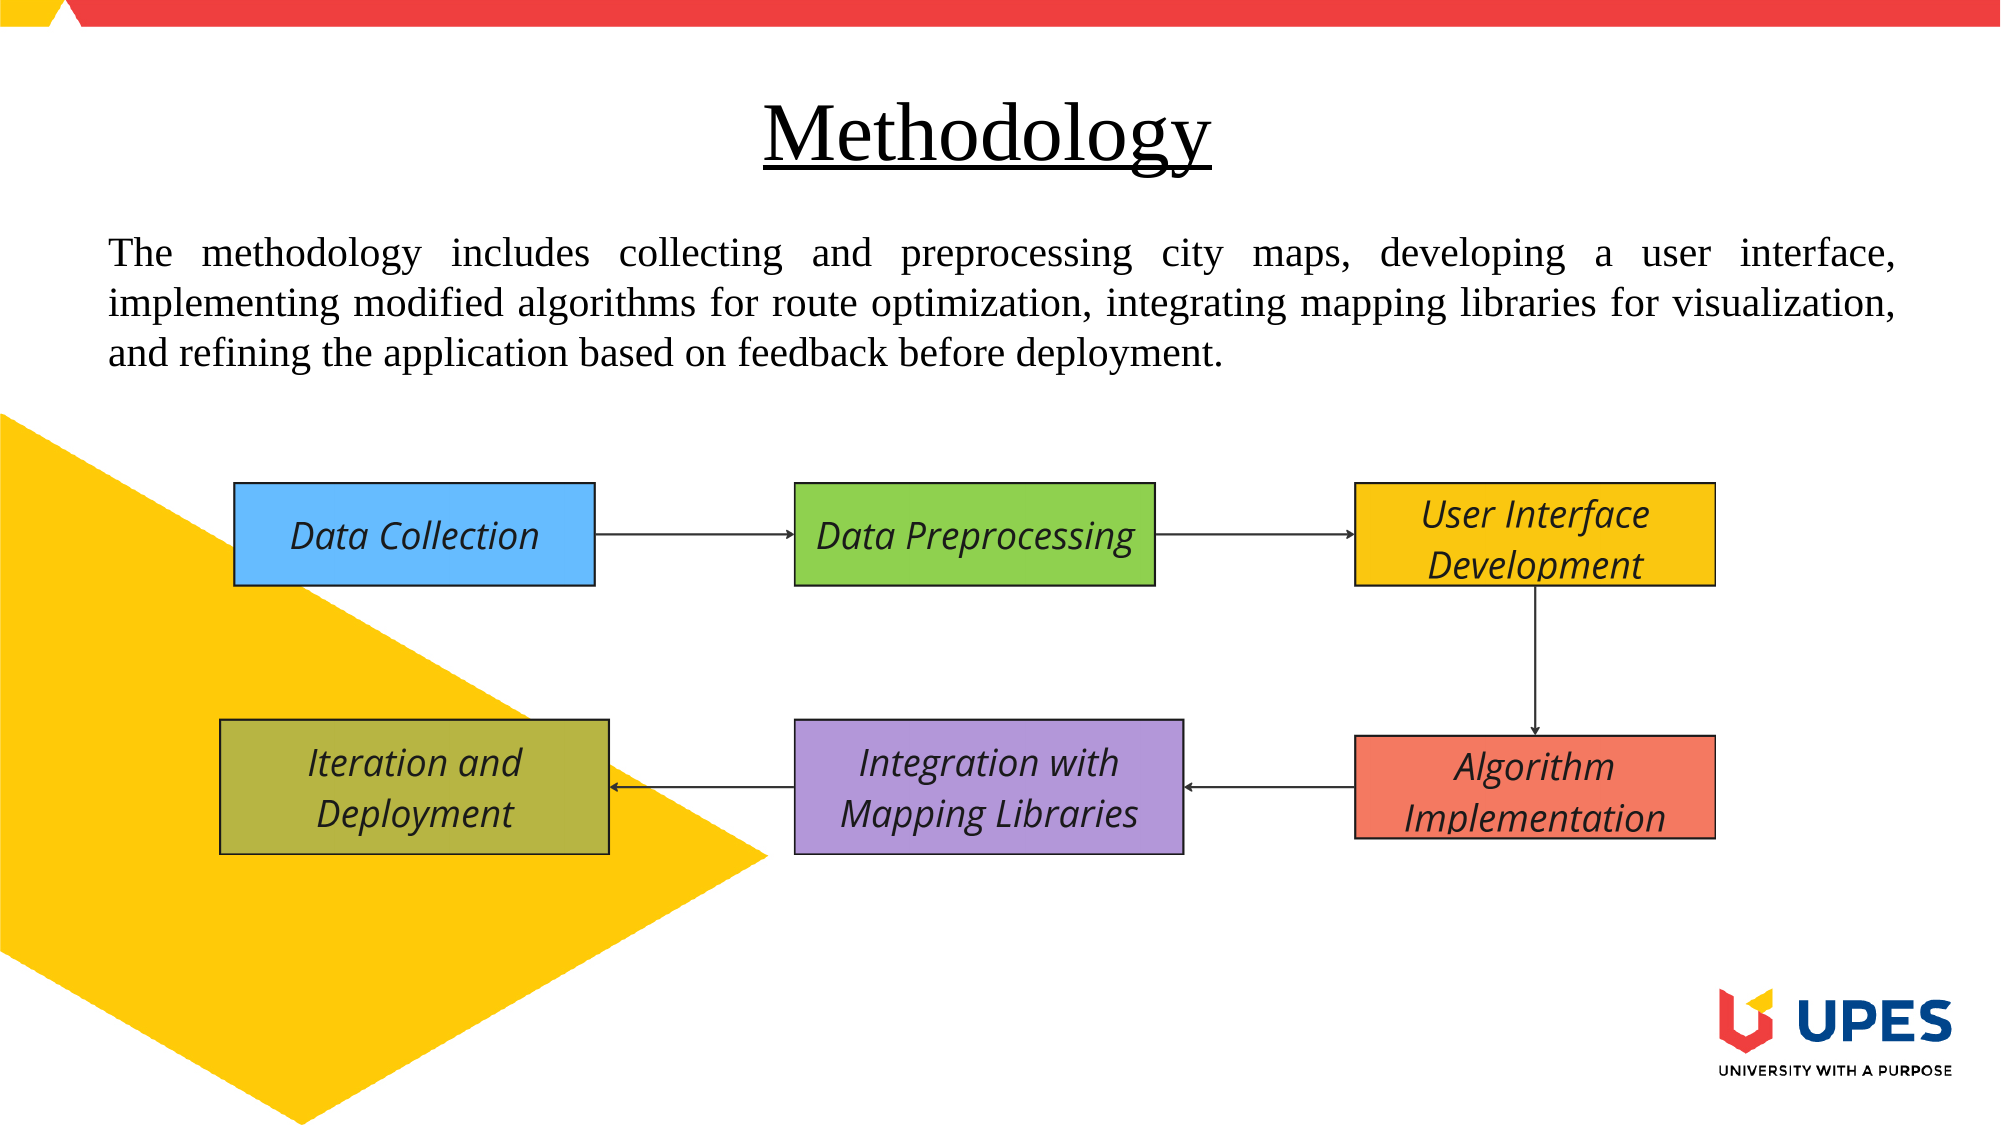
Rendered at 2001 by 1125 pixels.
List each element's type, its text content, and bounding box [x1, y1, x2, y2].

text_box The methodology includes collecting and preprocessing city maps, developing a user interface, implementing modified algorithms for route optimization, integrating mapping libraries for visualization, and refining the application based on feedback before deployment. [93, 217, 1913, 1080]
text_box Methodology [87, 69, 1888, 258]
picture [0, 0, 2001, 1125]
